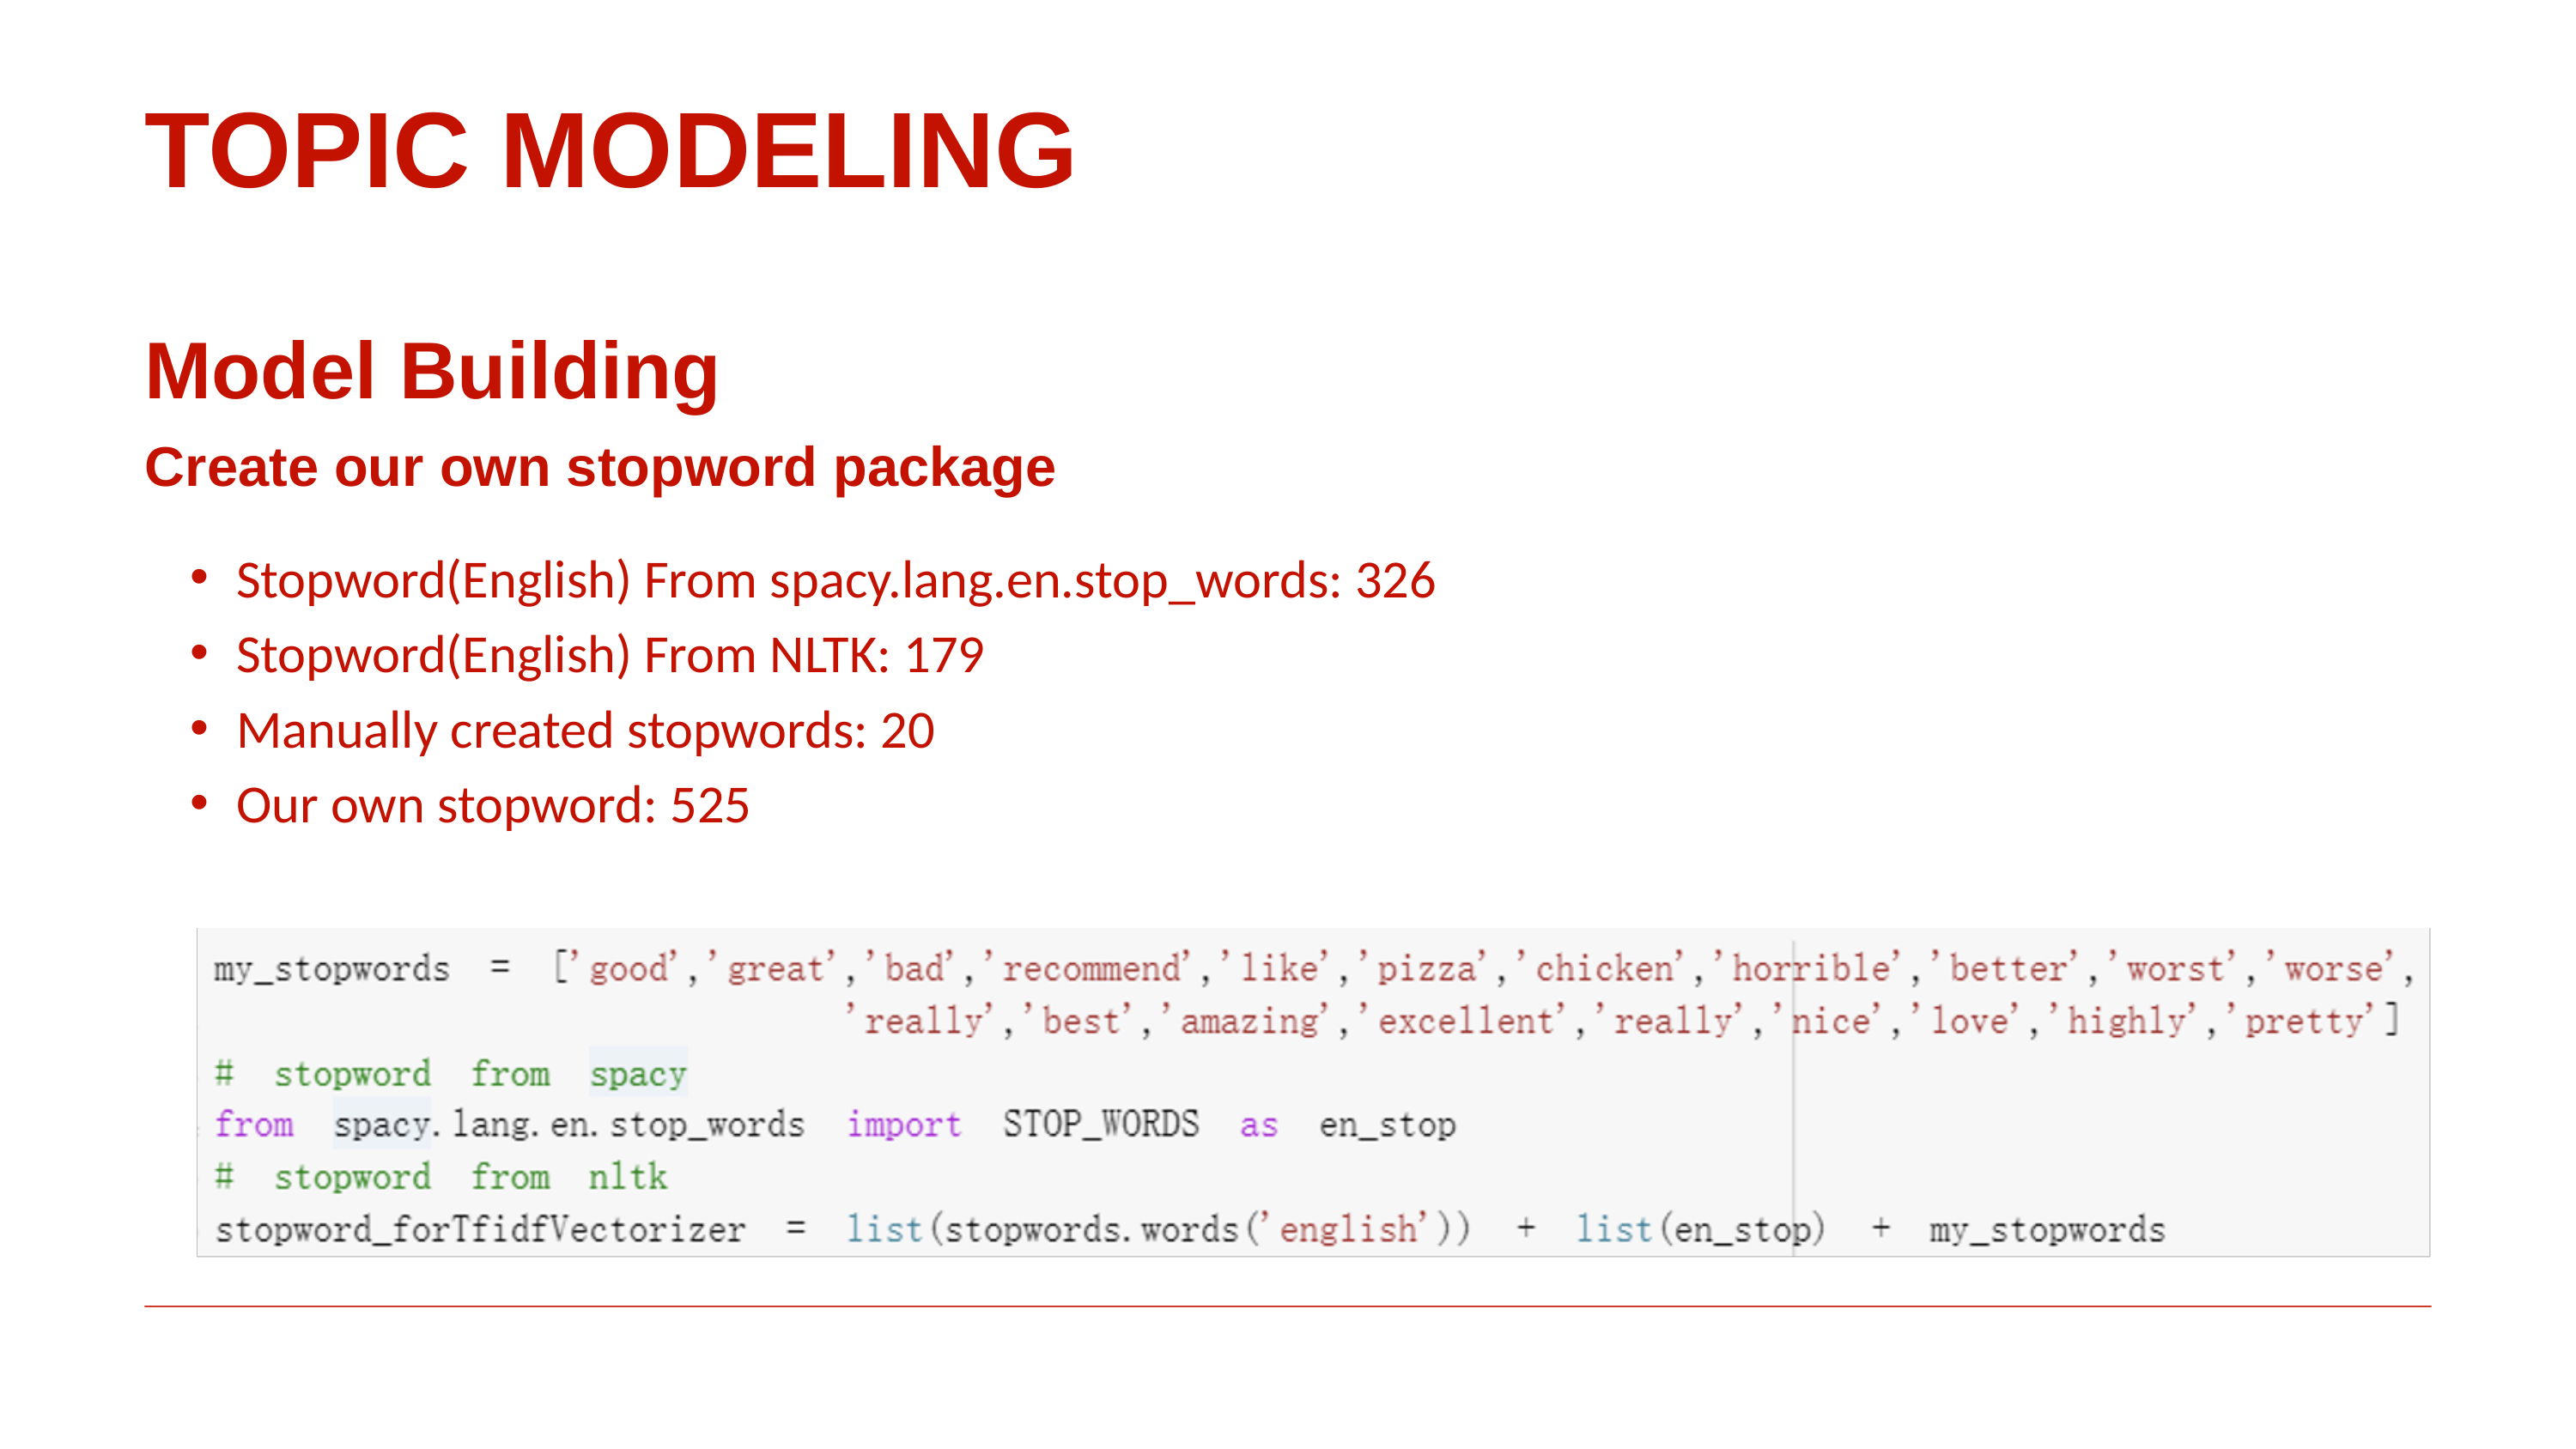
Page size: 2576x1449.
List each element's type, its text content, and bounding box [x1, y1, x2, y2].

text_box Create our own stopword package [144, 430, 1546, 498]
text_box Model Building [144, 318, 2283, 415]
text_box TOPIC MODELING [144, 80, 2283, 209]
picture [196, 928, 2432, 1259]
text_box Stopword(English) From spacy.lang.en.stop_words: 326 Stopword(English) From NLTK: 179 Manually created stopwords: 20 Our own stopword: 525 [144, 533, 1953, 834]
